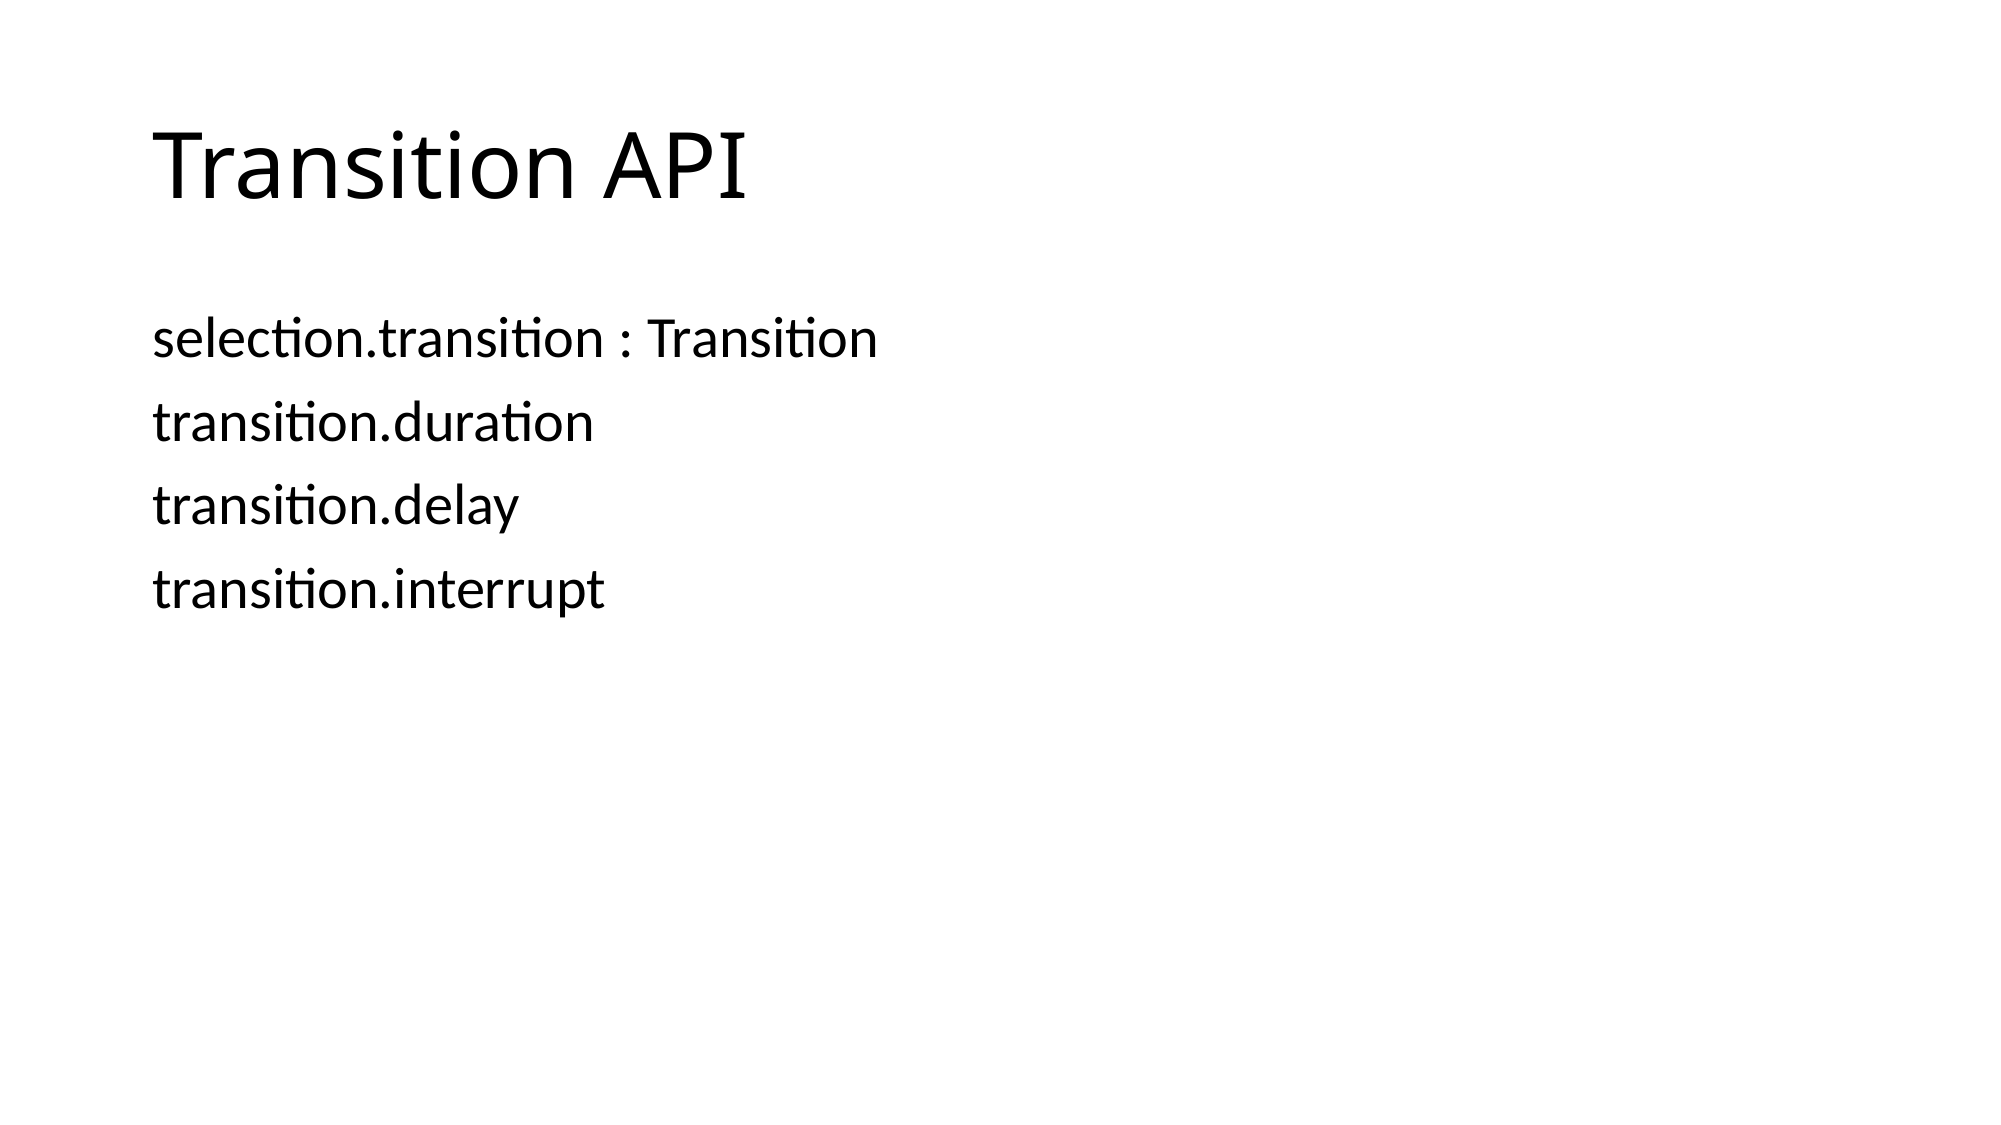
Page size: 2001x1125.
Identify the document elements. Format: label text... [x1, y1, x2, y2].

title Transition API [137, 59, 1863, 278]
list selection.transition : Transition transition.duration transition.delay transition.interrupt [137, 299, 1863, 1014]
